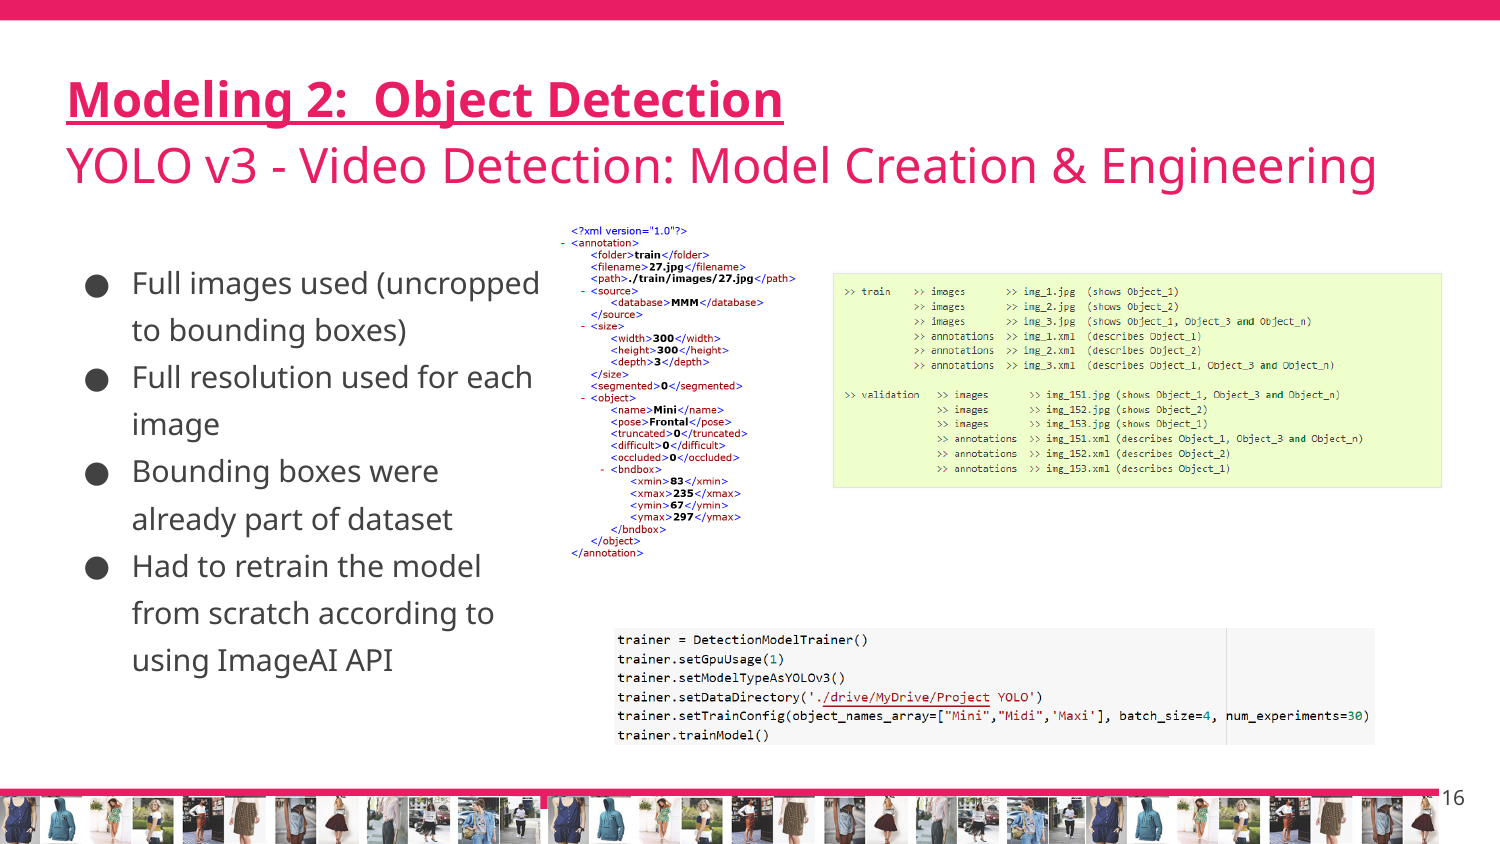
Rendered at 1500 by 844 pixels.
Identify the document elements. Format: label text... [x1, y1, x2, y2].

picture [613, 628, 1376, 745]
picture [831, 270, 1443, 490]
title Modeling 2: Object Detection YOLO v3 - Video Detection: Model Creation & Engineering [51, 48, 1449, 213]
list Full images used (uncropped to bounding boxes) Full resolution used for each image Bounding boxes were already part of dataset Had to retrain the model from scratch according to using ImageAI API [51, 240, 556, 750]
picture [547, 796, 1439, 844]
slide_number ‹#› [1389, 764, 1480, 830]
picture [559, 221, 804, 561]
picture [0, 796, 541, 844]
